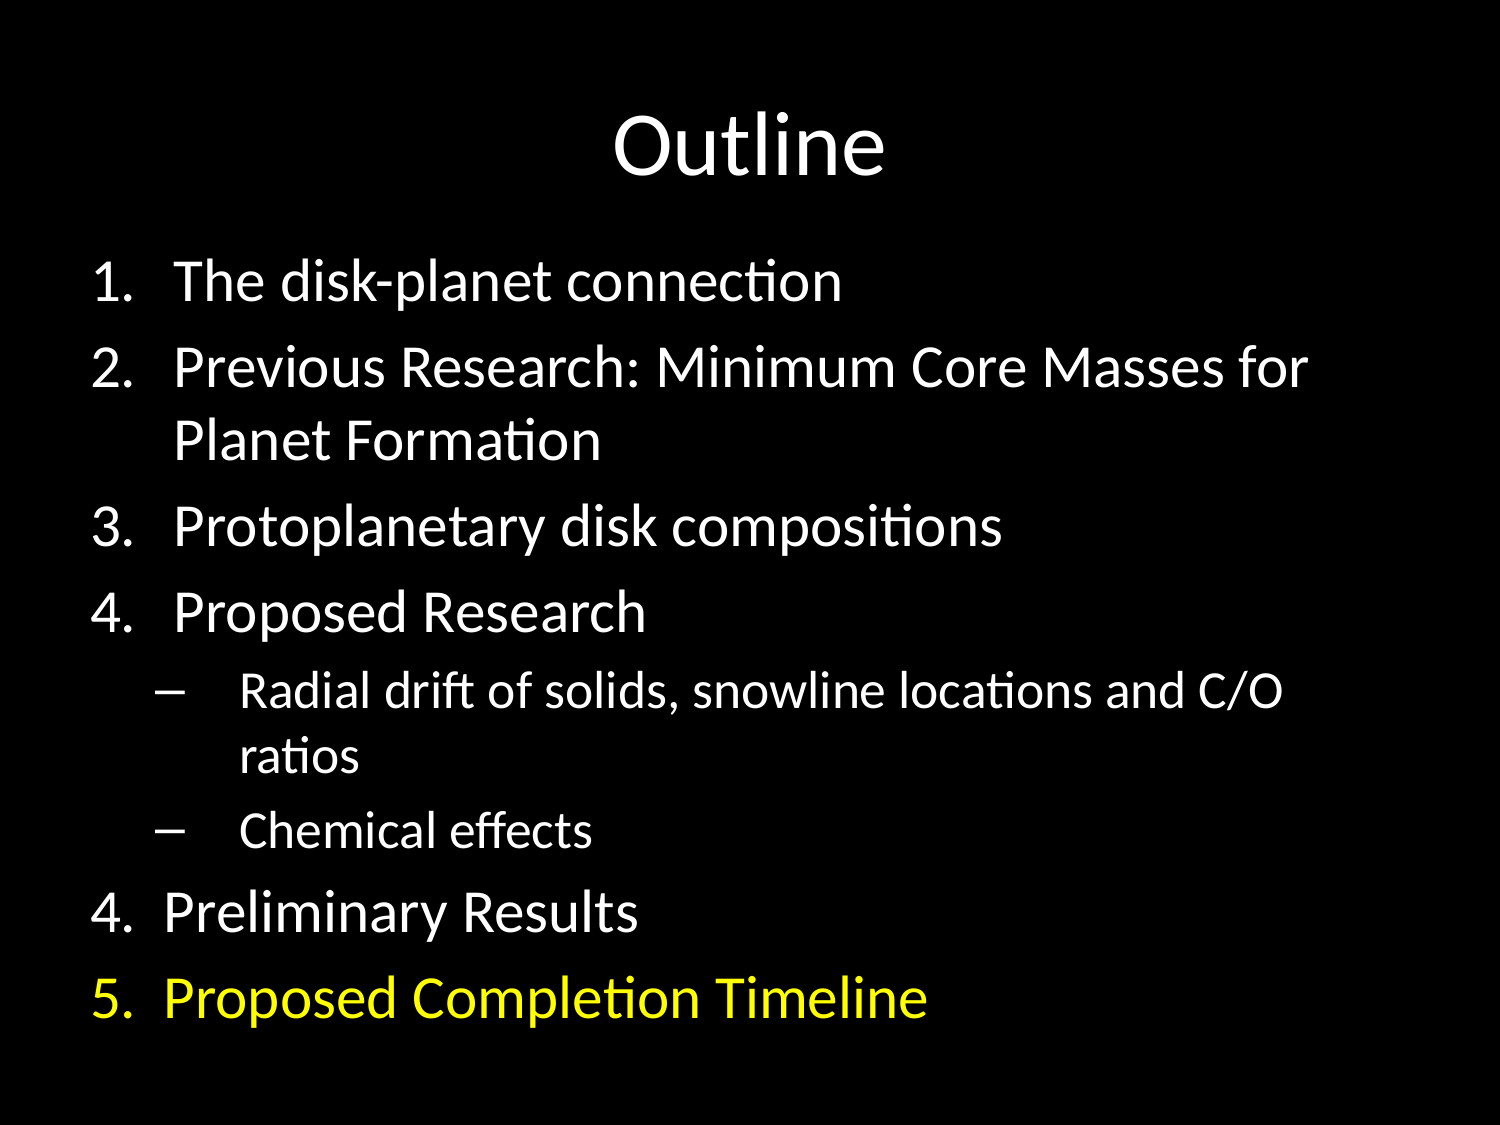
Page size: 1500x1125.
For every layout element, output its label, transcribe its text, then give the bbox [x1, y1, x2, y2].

list The disk-planet connection Previous Research: Minimum Core Masses for Planet Formation Protoplanetary disk compositions Proposed Research Radial drift of solids, snowline locations and C/O ratios Chemical effects 4. Preliminary Results 5. Proposed Completion Timeline [75, 232, 1425, 1047]
title Outline [75, 45, 1425, 232]
